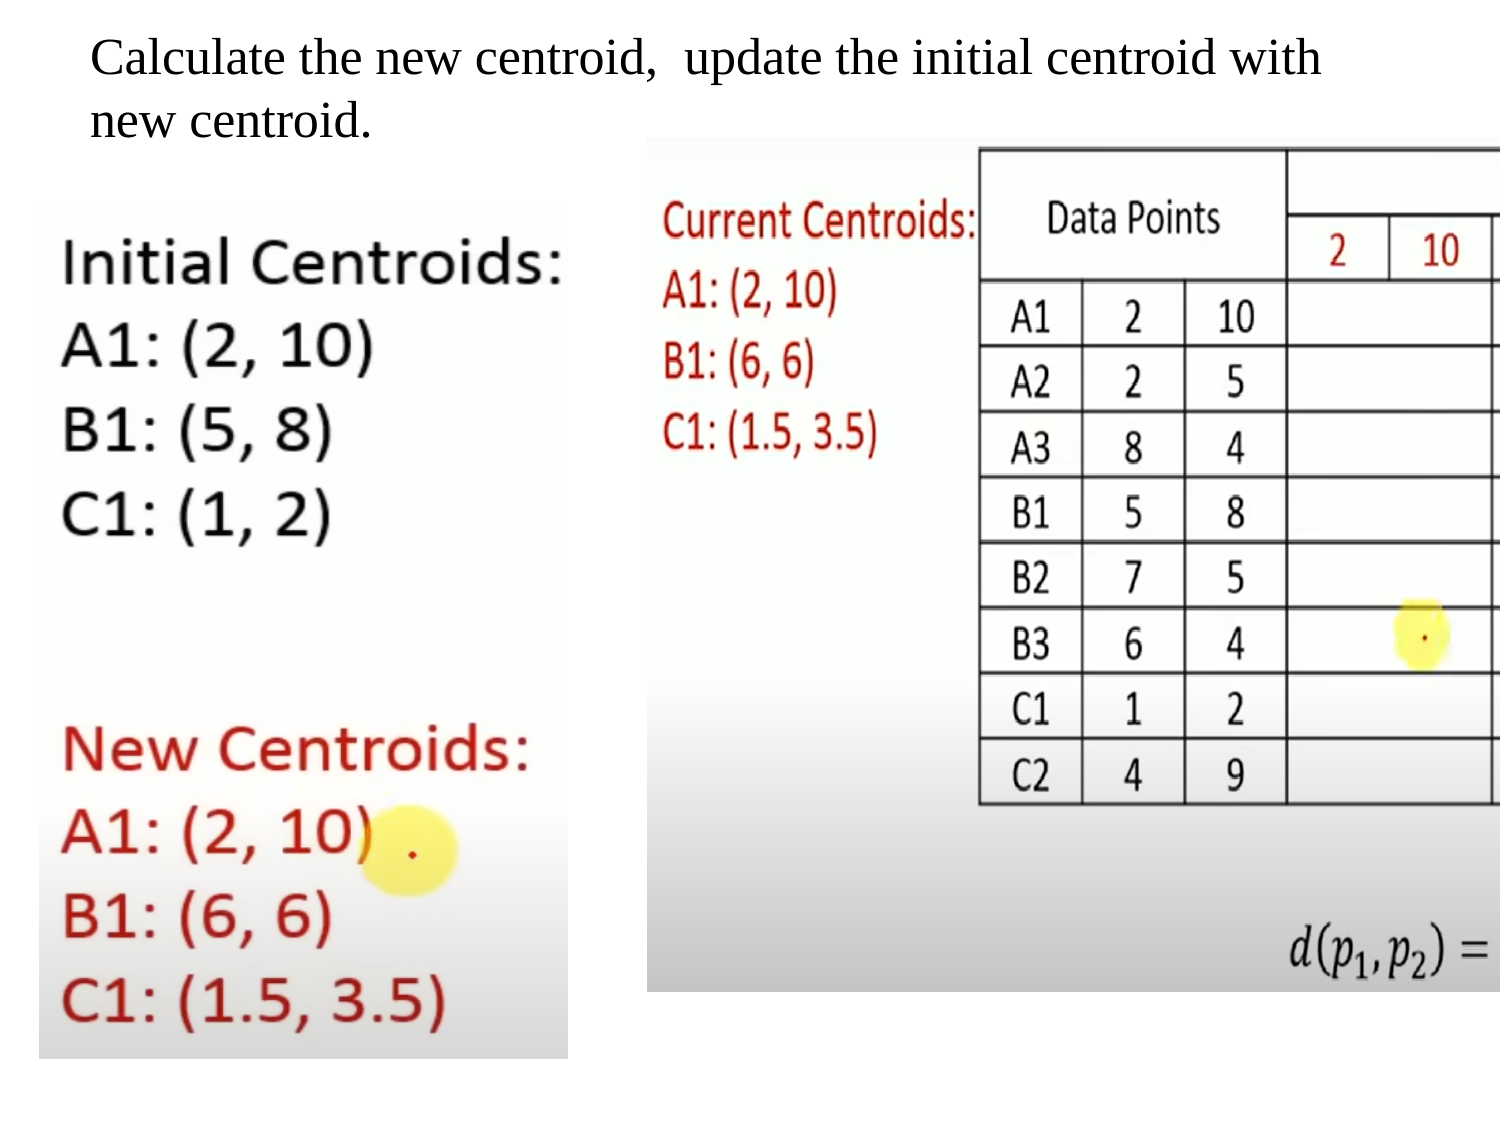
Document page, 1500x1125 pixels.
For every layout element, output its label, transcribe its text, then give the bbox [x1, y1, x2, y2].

title Calculate the new centroid, update the initial centroid with new centroid. [75, 45, 1425, 125]
picture [39, 203, 569, 1059]
picture [647, 136, 1500, 992]
